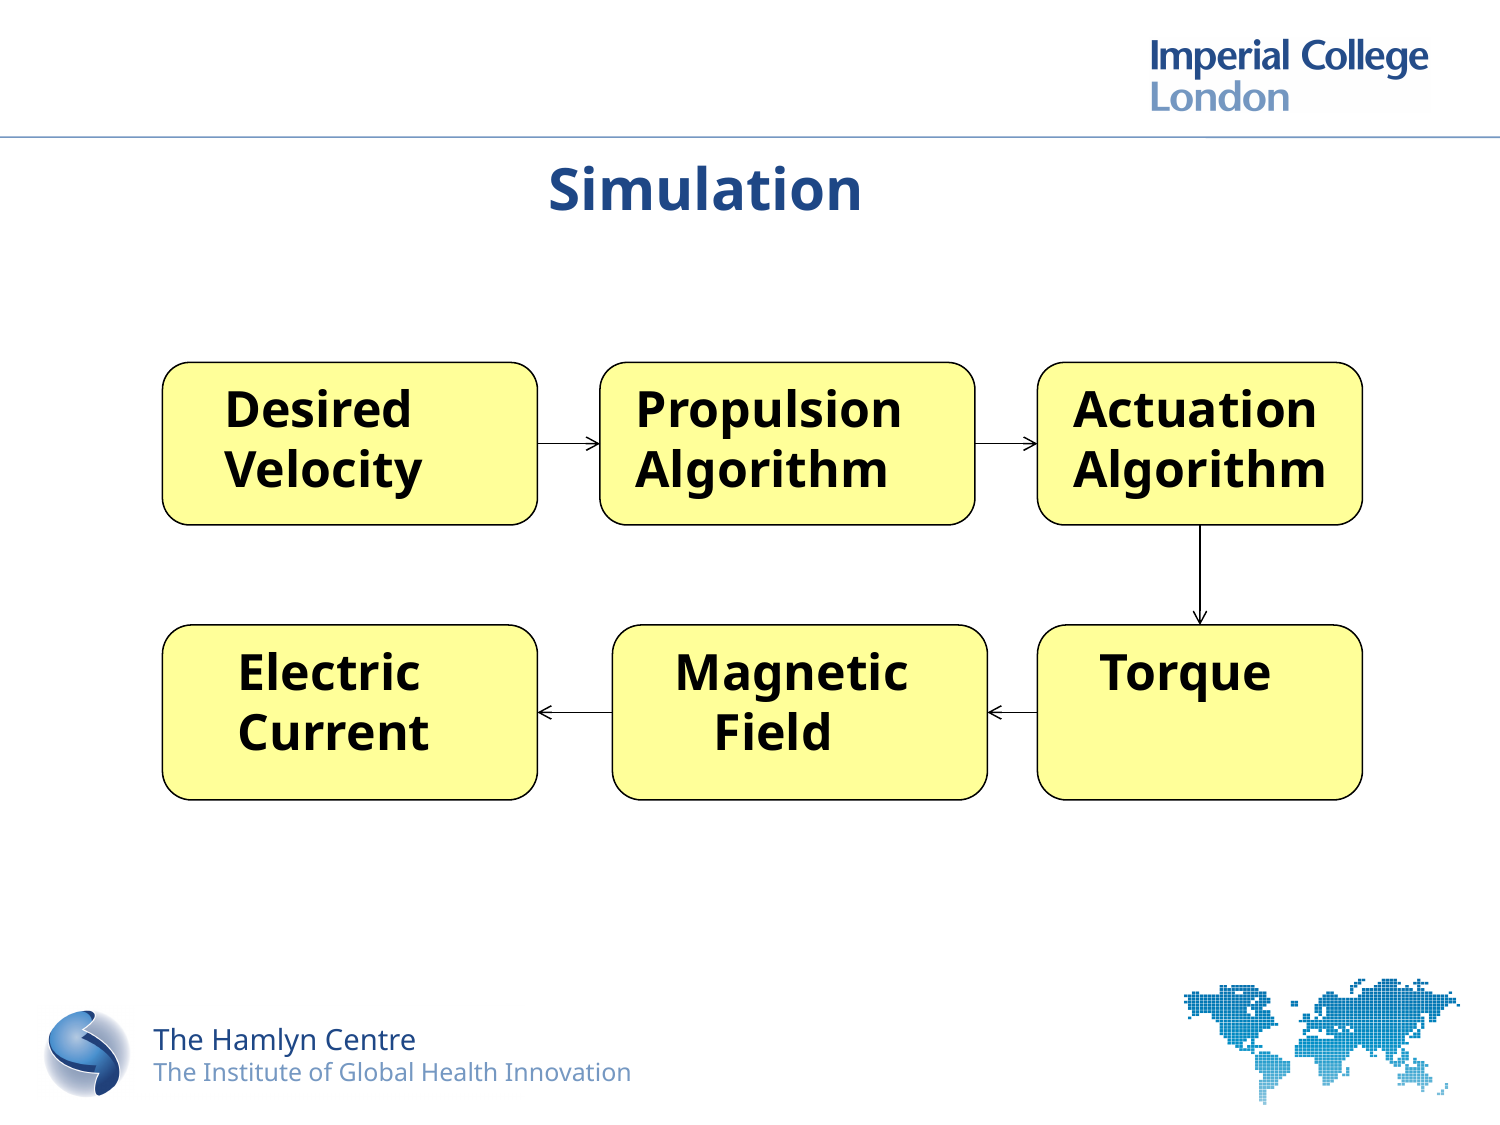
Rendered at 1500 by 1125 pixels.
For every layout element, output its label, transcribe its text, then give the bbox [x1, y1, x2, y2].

picture [1149, 37, 1431, 113]
title Simulation [37, 137, 1388, 238]
text_box Magnetic Field [612, 624, 988, 800]
text_box Electric Current [162, 624, 538, 800]
picture [1163, 964, 1478, 1107]
text_box Actuation Algorithm [1037, 362, 1363, 525]
text_box Desired Velocity [162, 362, 538, 525]
picture [37, 1005, 525, 1100]
text_box Torque [1037, 624, 1363, 800]
text_box Propulsion Algorithm [599, 362, 975, 525]
